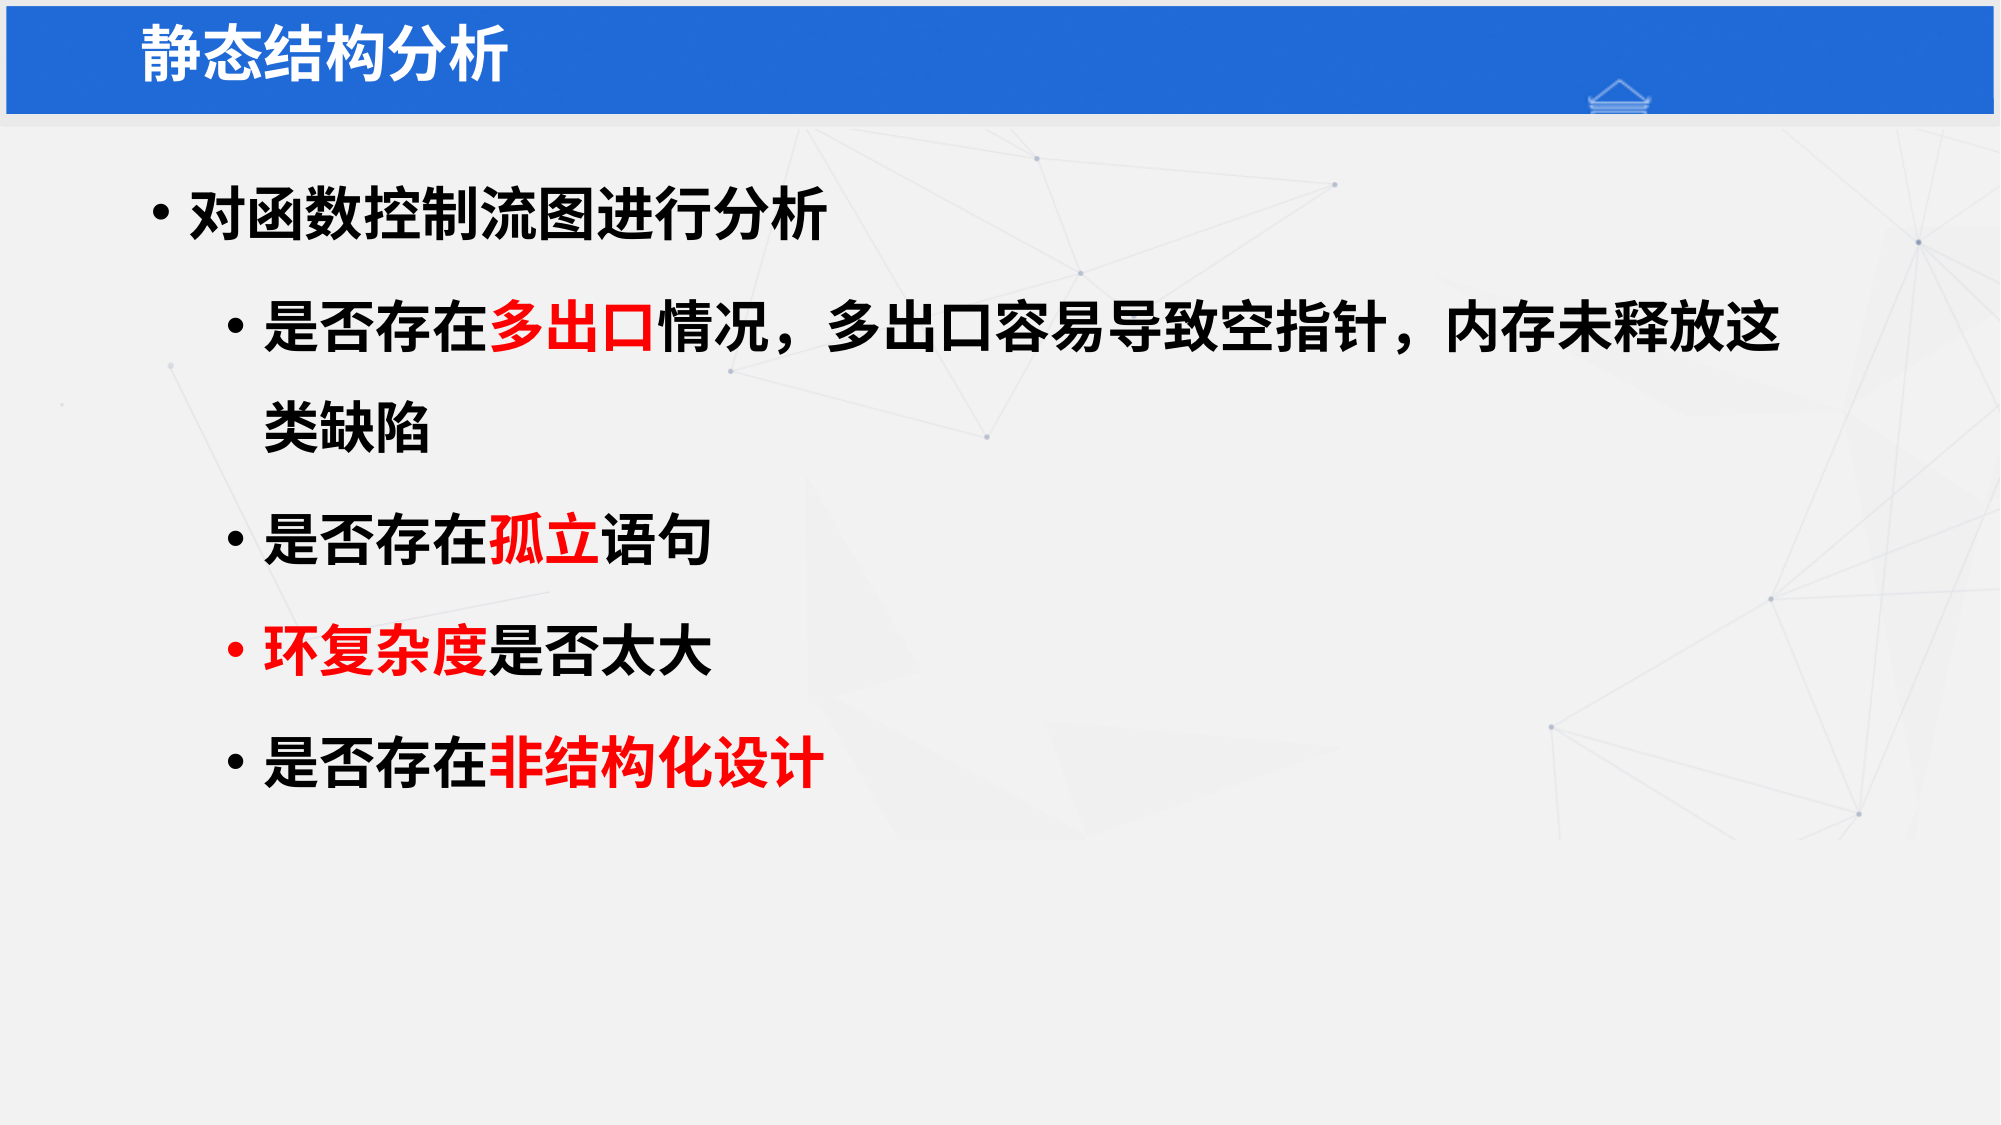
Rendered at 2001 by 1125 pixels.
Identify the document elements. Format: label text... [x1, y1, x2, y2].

list 对函数控制流图进行分析 是否存在多出口情况，多出口容易导致空指针，内存未释放这类缺陷 是否存在孤立语句 环复杂度是否太大 是否存在非结构化设计 [150, 141, 1828, 904]
picture [7, 7, 1993, 114]
picture [0, 129, 2000, 840]
title 静态结构分析 [140, 23, 1503, 91]
